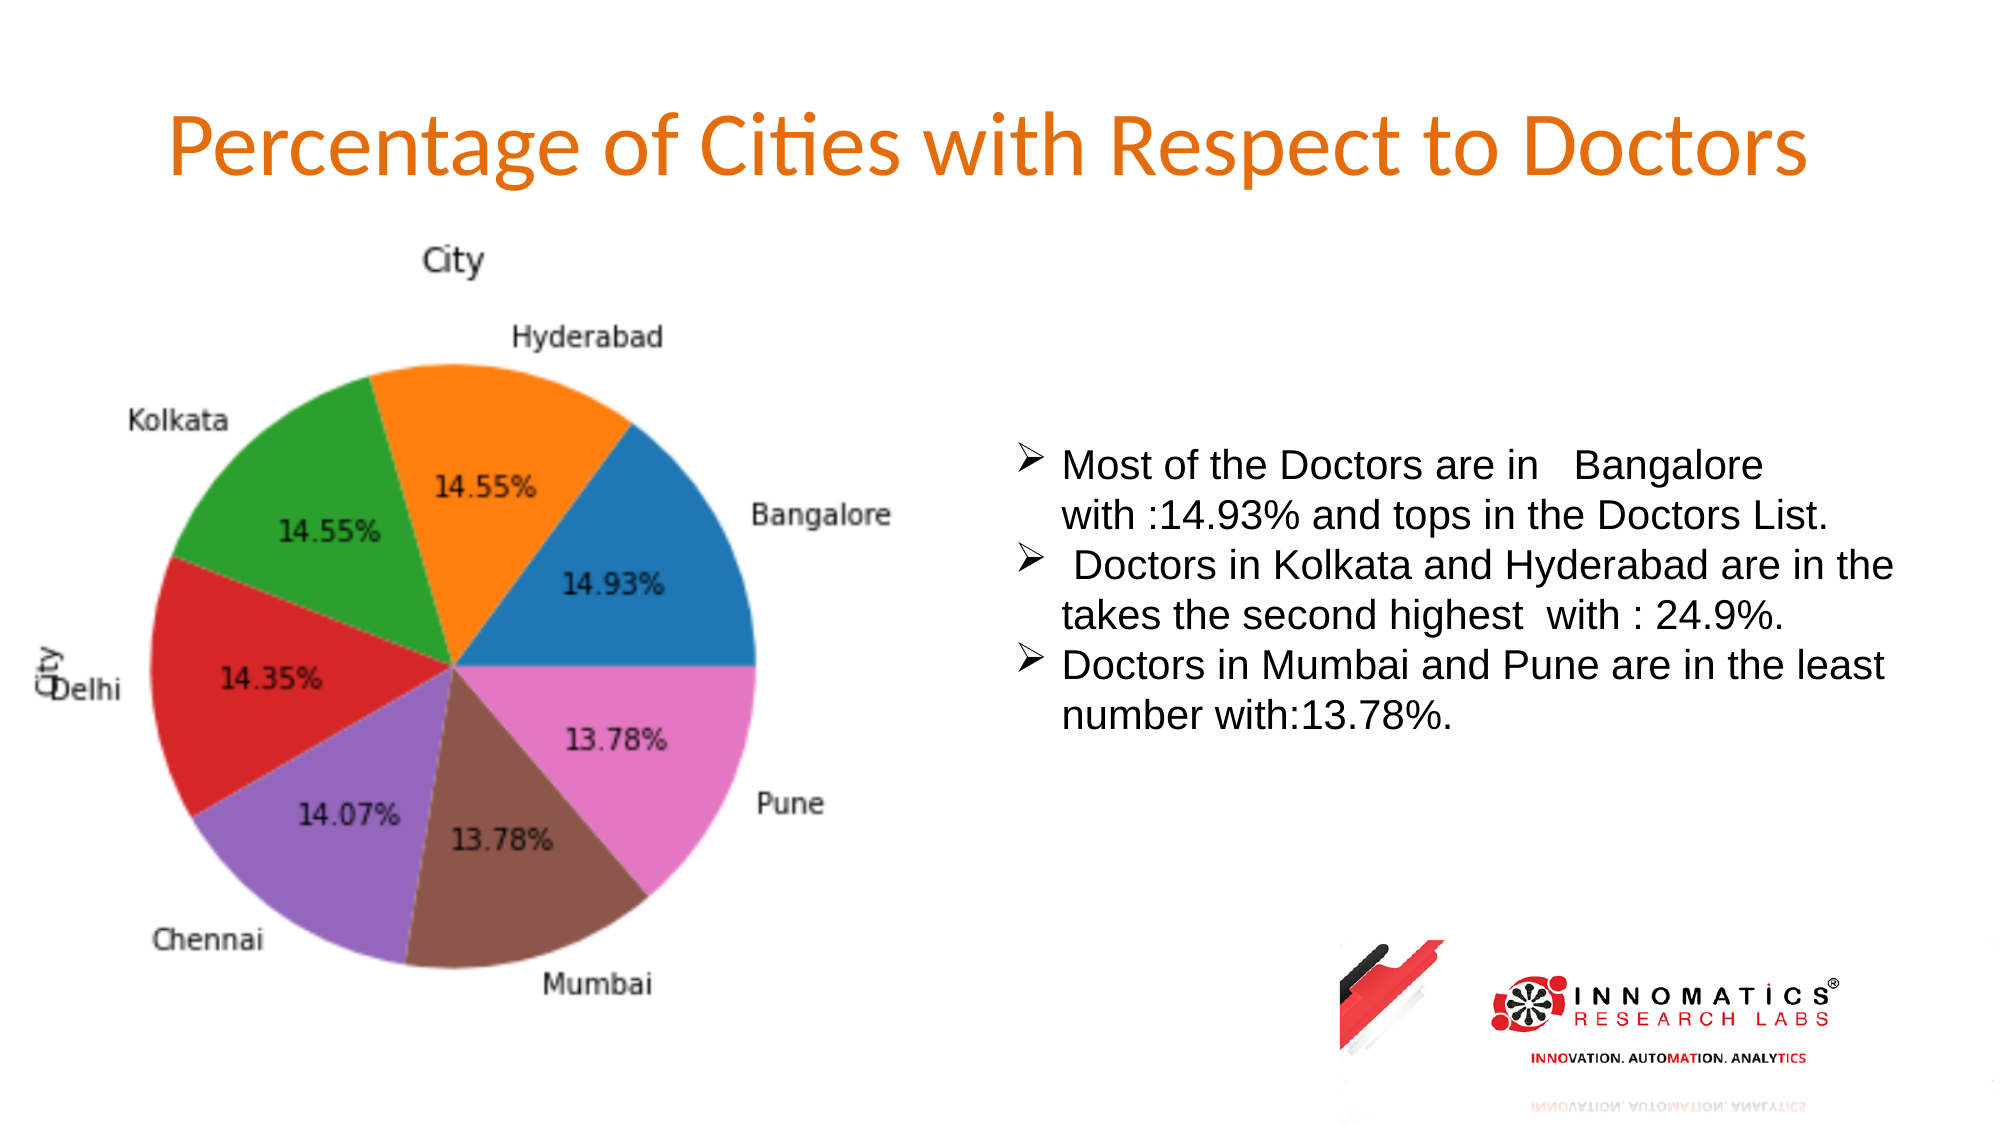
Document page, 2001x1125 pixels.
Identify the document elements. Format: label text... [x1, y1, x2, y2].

picture [16, 224, 909, 1065]
title Percentage of Cities with Respect to Doctors [99, 45, 1900, 233]
text_box Most of the Doctors are in Bangalore with :14.93% and tops in the Doctors List. Doctors in Kolkata and Hyderabad are in the takes the second highest with : 24.9%. Doctors in Mumbai and Pune are in the least number with:13.78%. [999, 430, 1939, 745]
picture [1335, 940, 2000, 1125]
